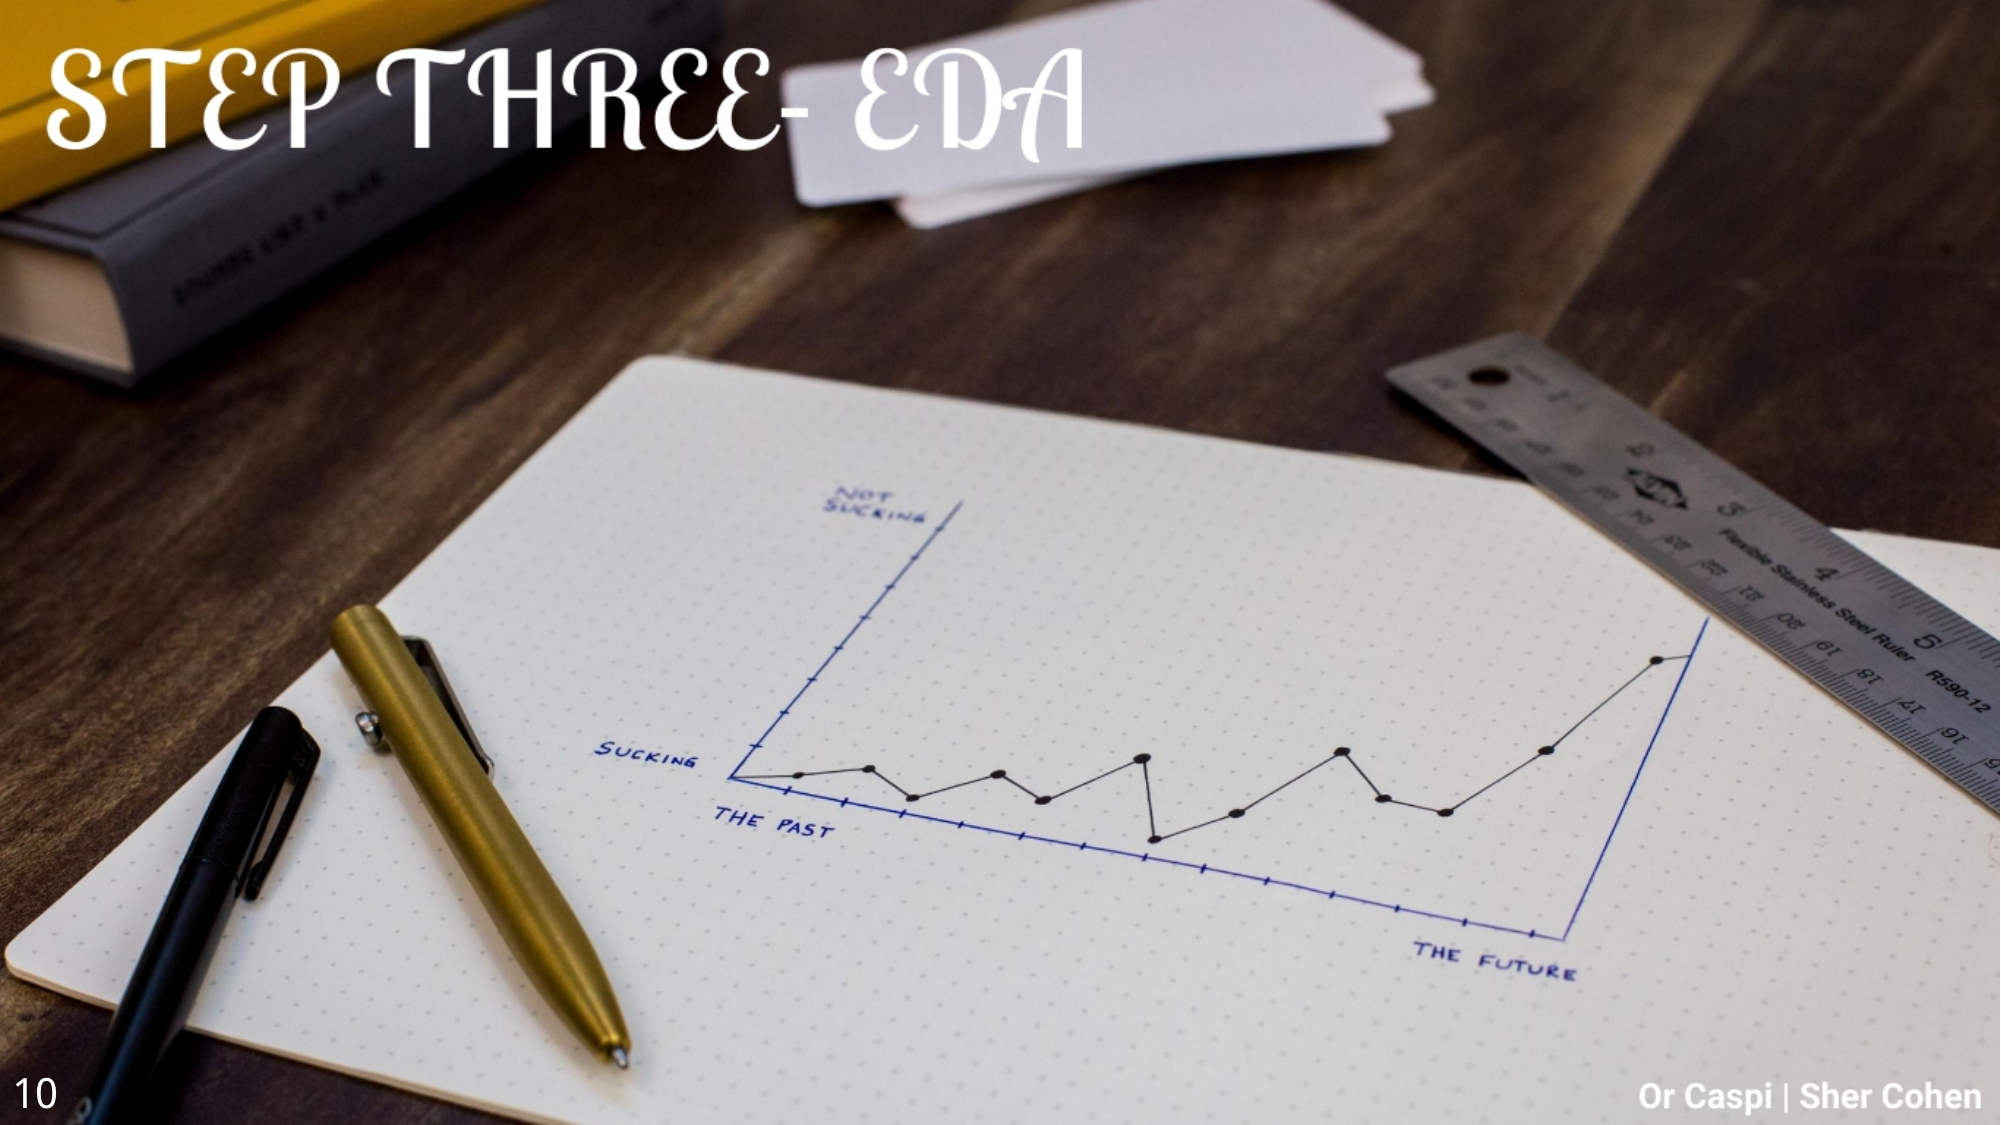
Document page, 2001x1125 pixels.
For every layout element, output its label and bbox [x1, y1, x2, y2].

list [0, 0, 2000, 1125]
